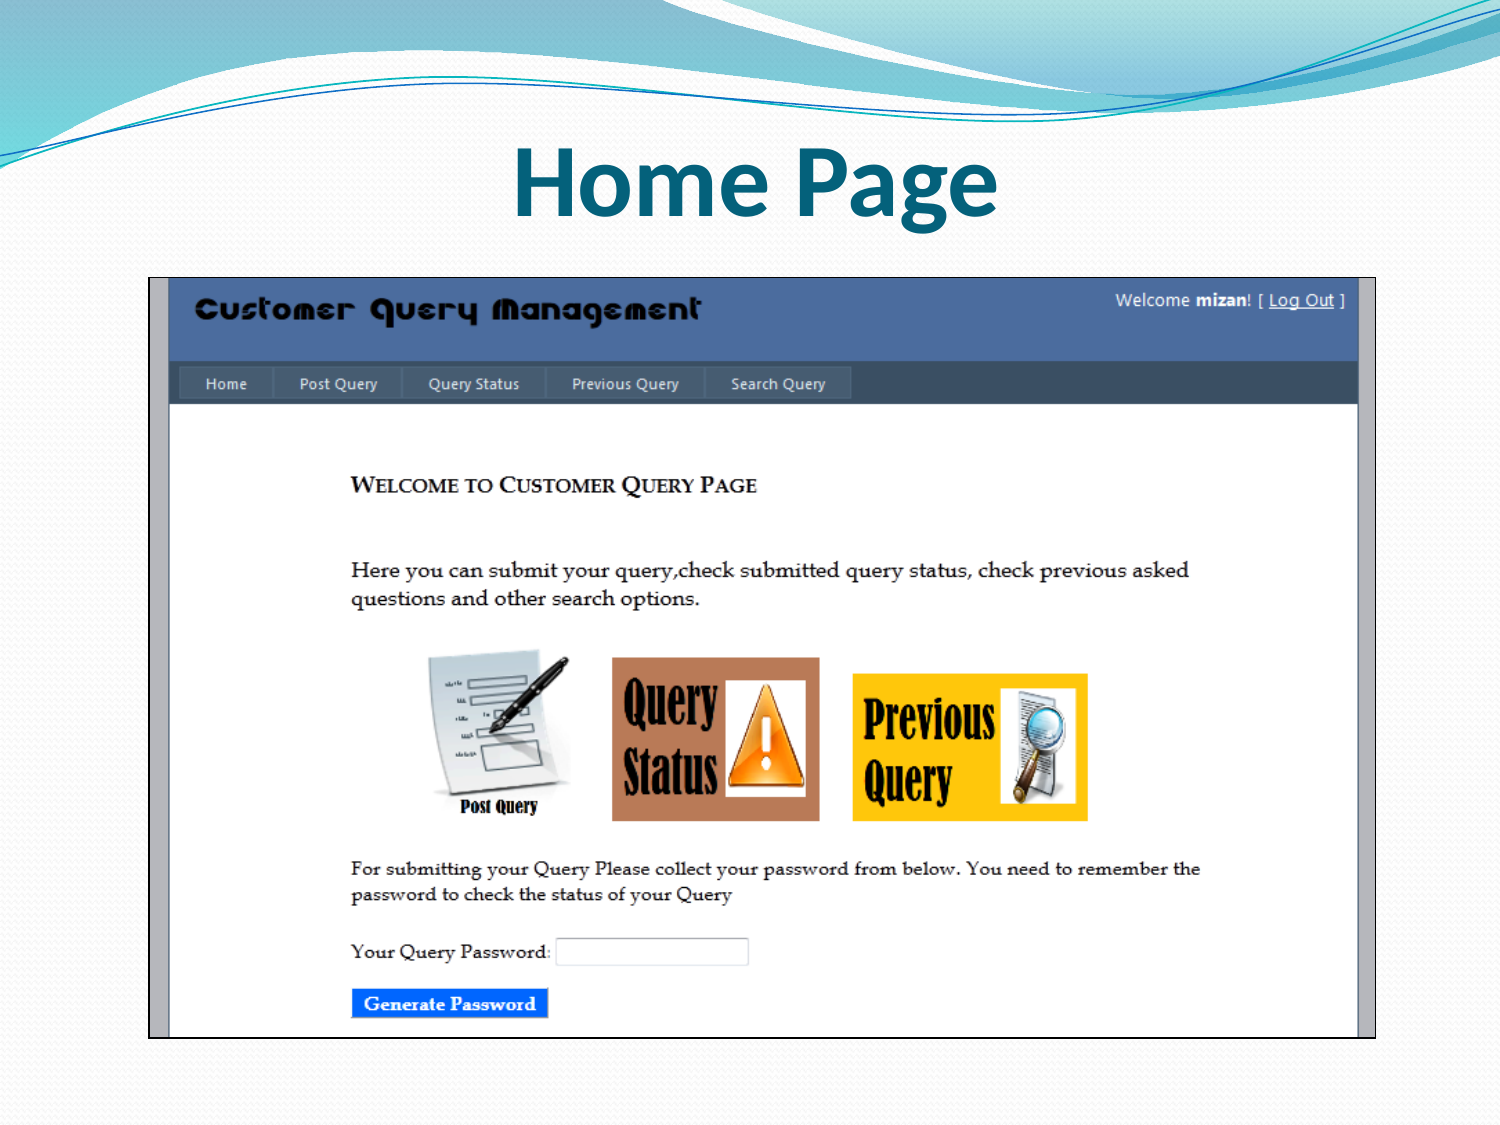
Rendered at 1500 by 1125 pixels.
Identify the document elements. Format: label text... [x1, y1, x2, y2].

picture [149, 278, 1376, 1038]
title Home Page [74, 74, 1438, 238]
